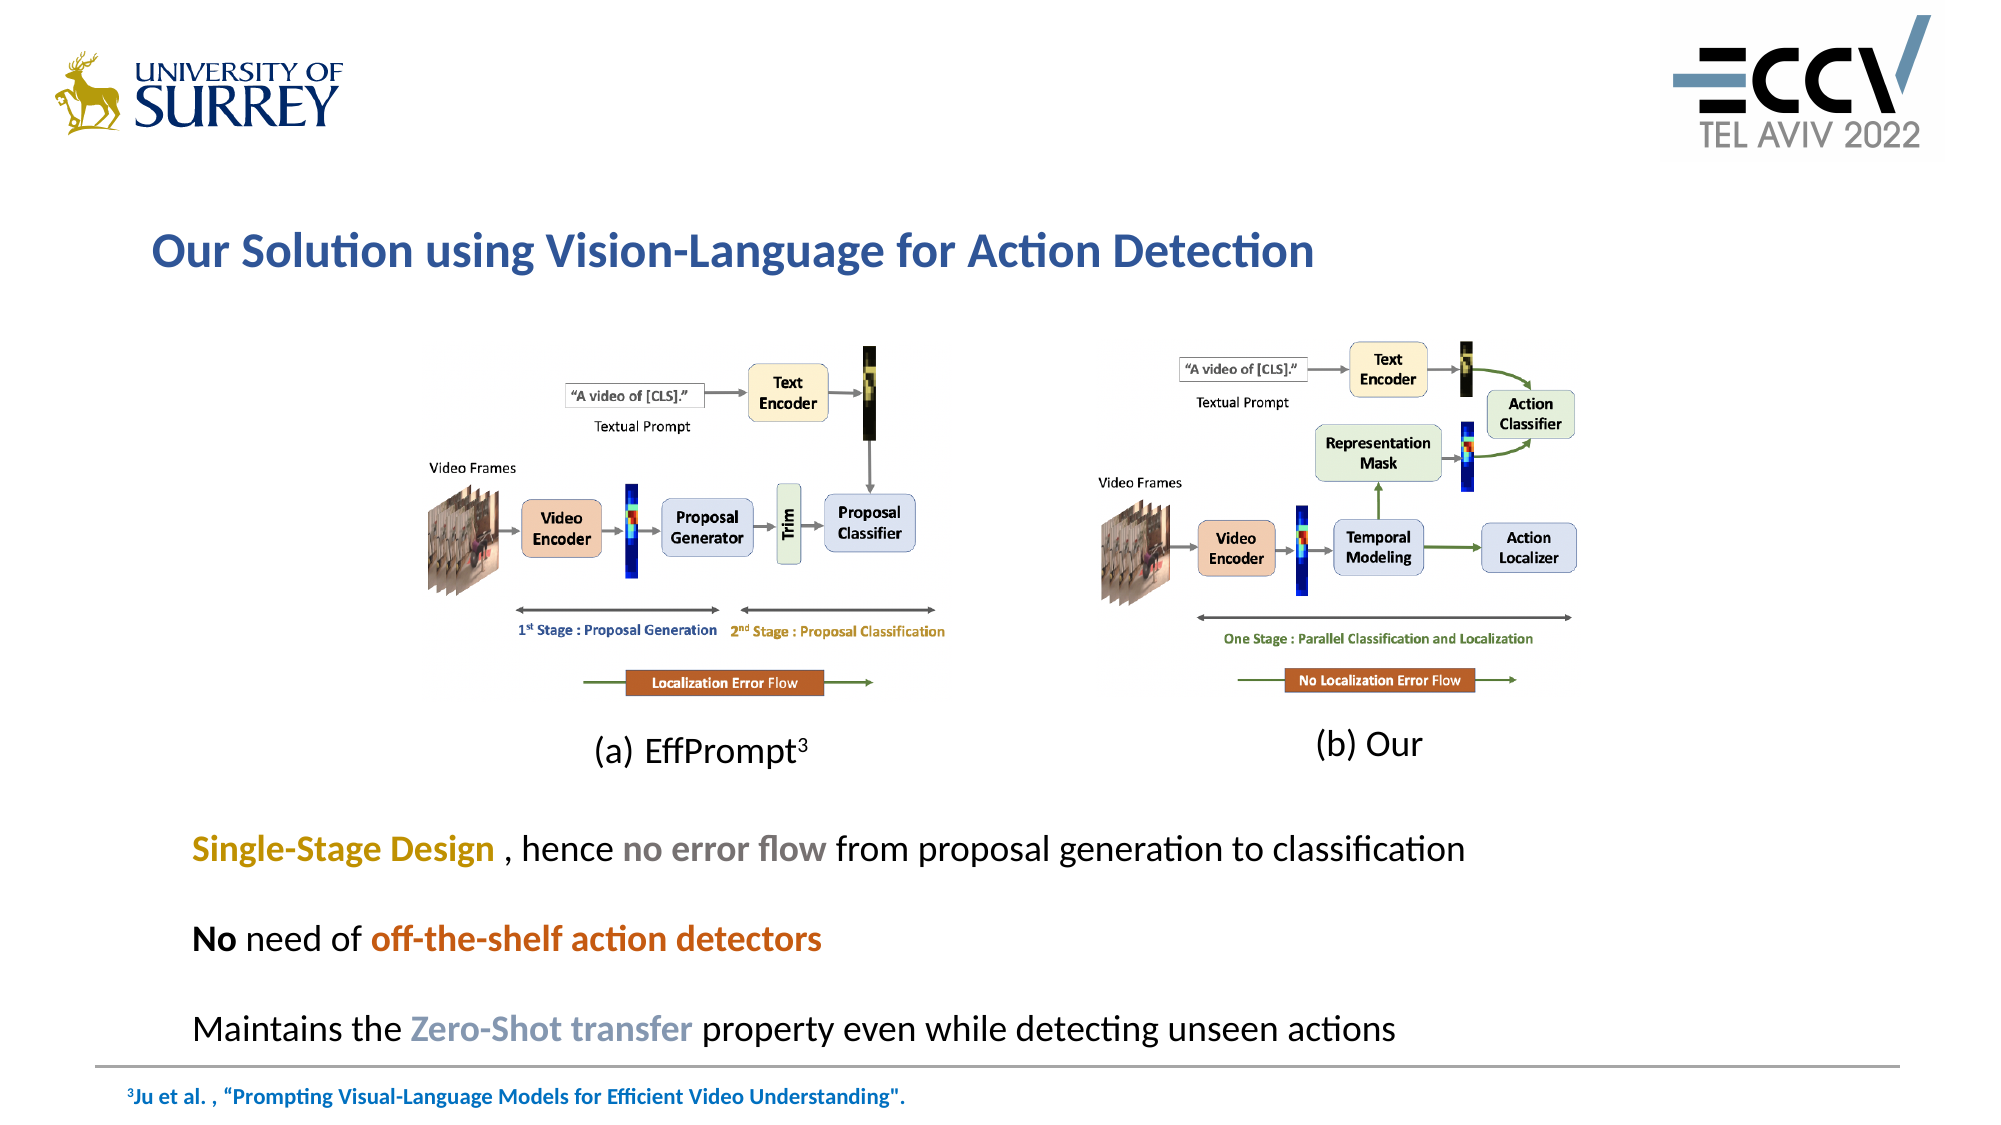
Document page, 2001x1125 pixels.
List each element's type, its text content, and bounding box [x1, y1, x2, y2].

text_box (a) [578, 728, 650, 779]
text_box 3Ju et al. , “Prompting Visual-Language Models for Efficient Video Understanding". [112, 1074, 922, 1117]
picture [12, 0, 385, 187]
text_box (b) Our [1300, 713, 1439, 772]
text_box Single-Stage Design , hence no error flow from proposal generation to classification No need of off-the-shelf action detectors Maintains the Zero-Shot transfer property even while detecting unseen actions [177, 816, 1482, 1057]
picture [1073, 326, 1583, 713]
text_box Our Solution using Vision-Language for Action Detection [125, 210, 1342, 285]
picture [1660, 0, 1945, 162]
picture [408, 310, 967, 728]
text_box EffPrompt3 [650, 728, 824, 779]
